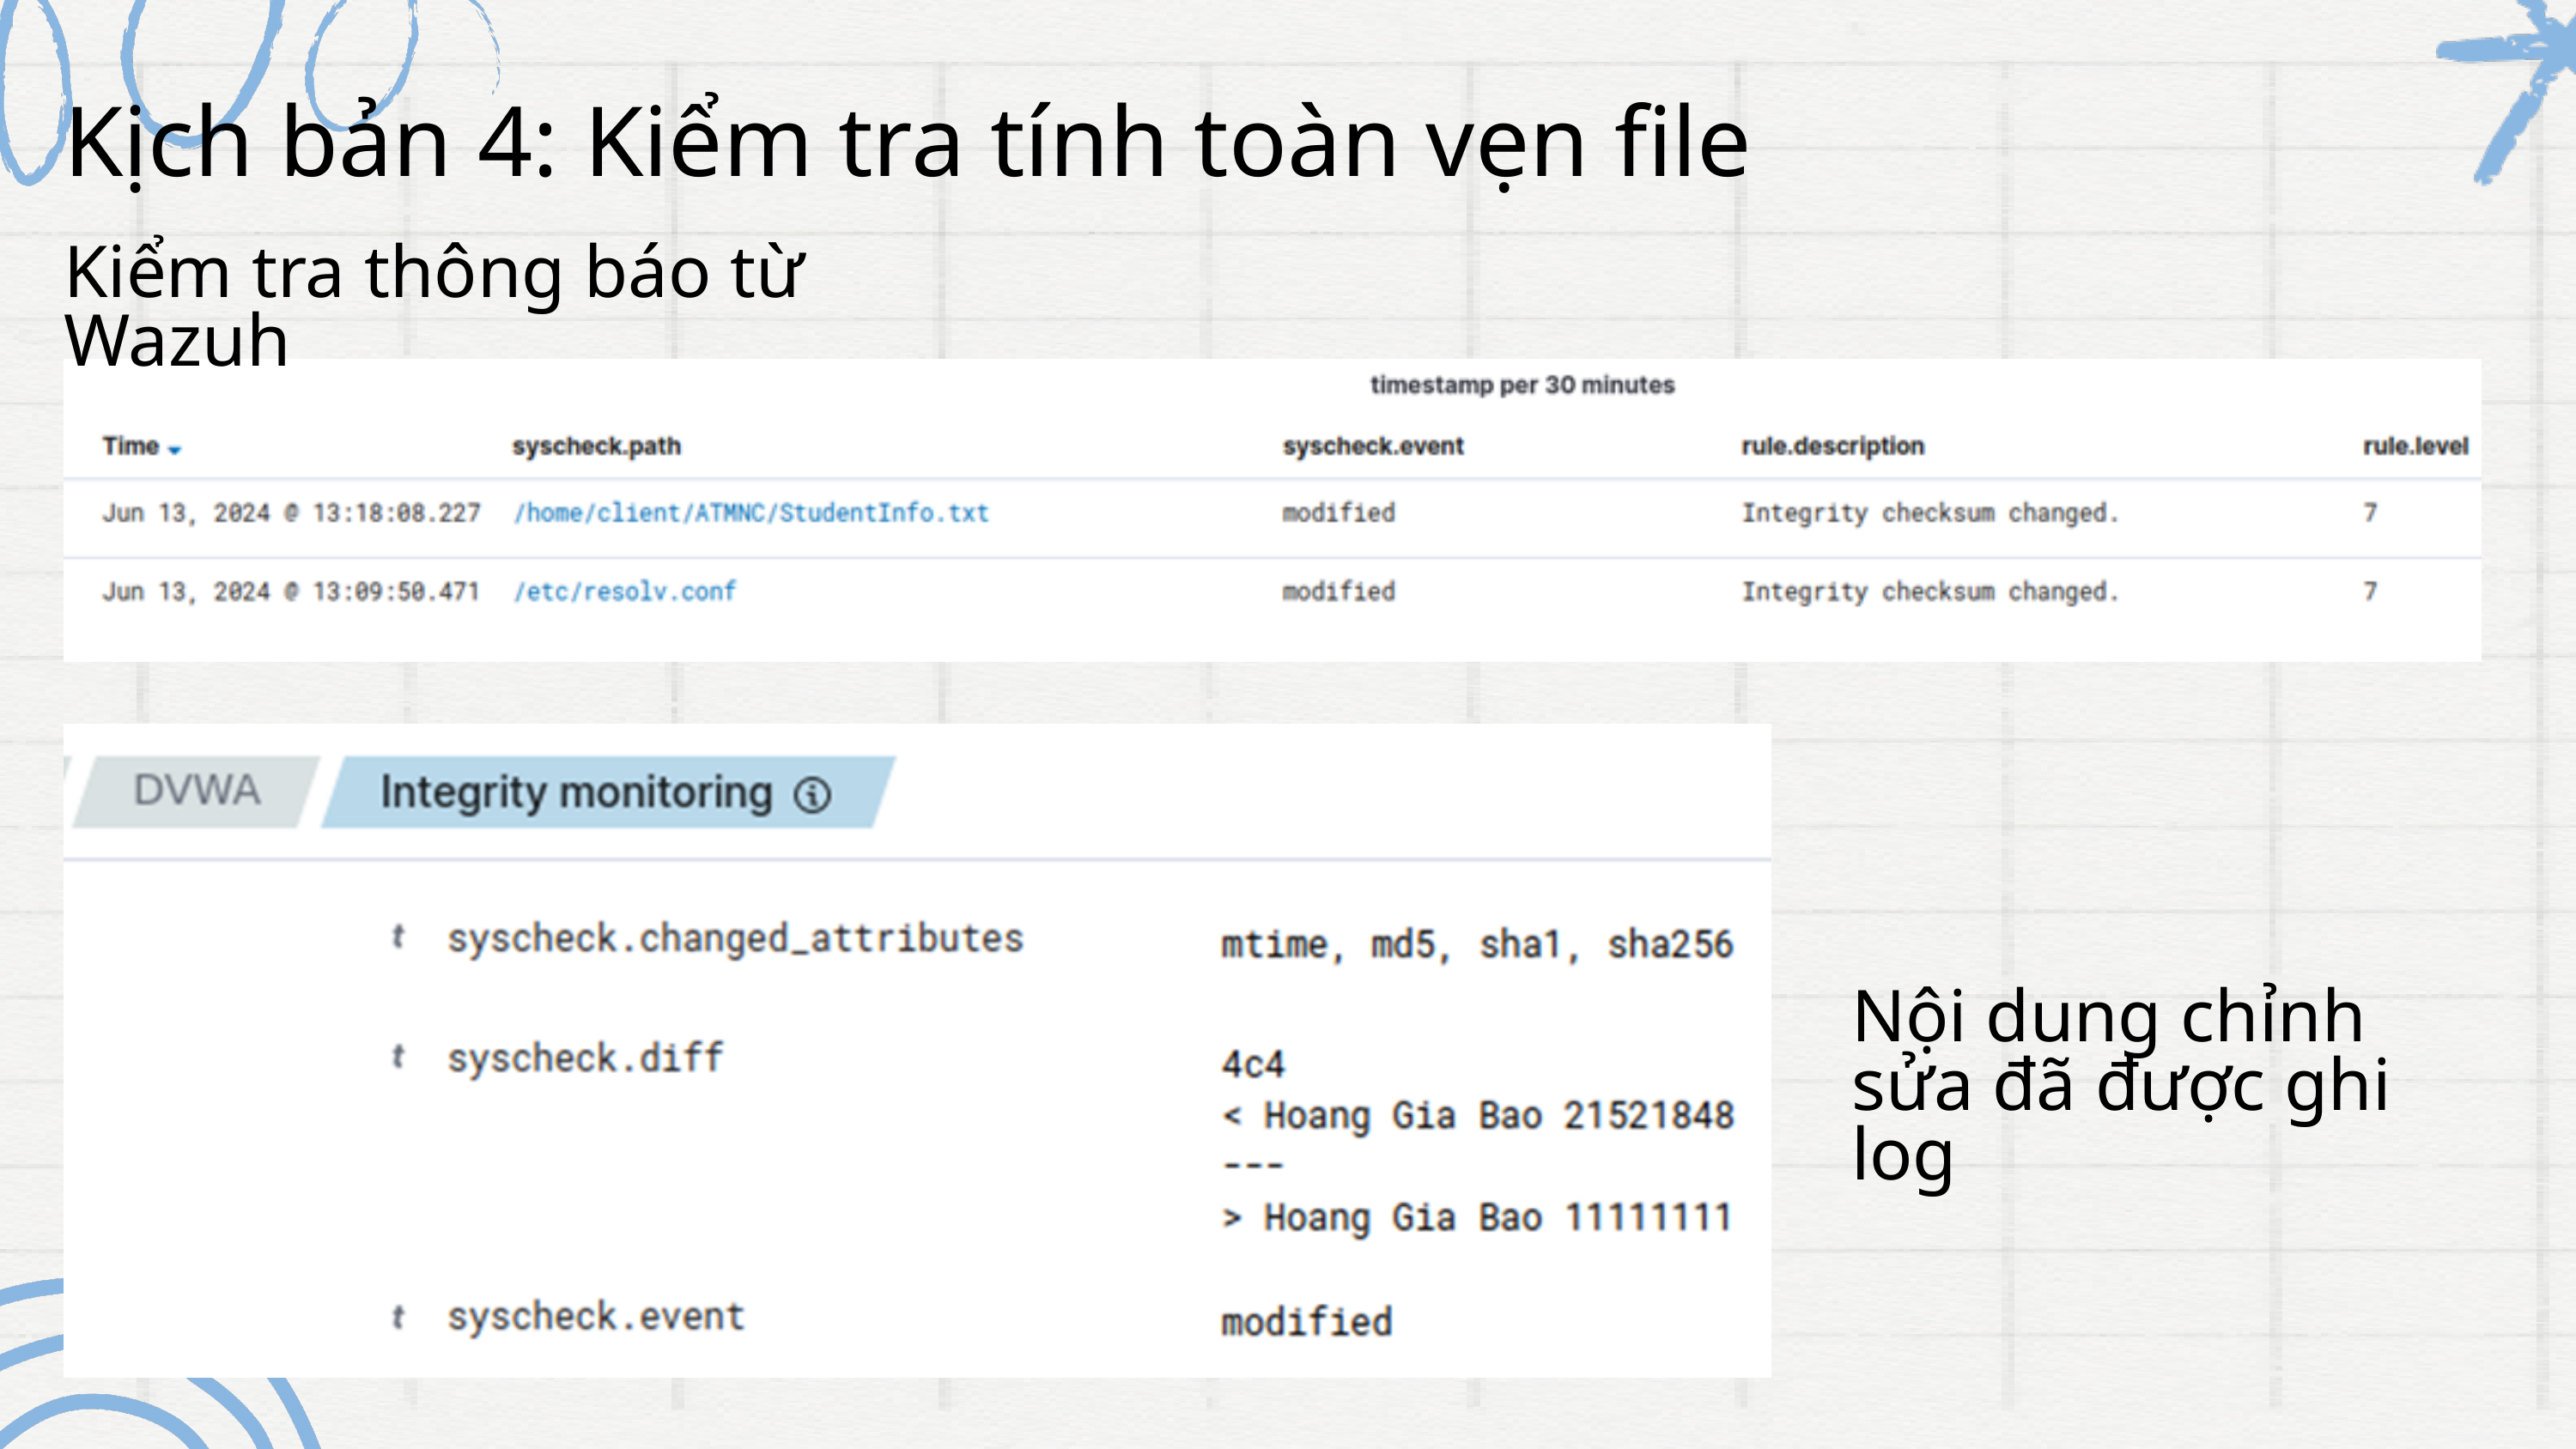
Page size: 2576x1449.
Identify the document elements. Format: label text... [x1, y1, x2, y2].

text_box [0, 1252, 349, 1449]
text_box Nội dung chỉnh sửa đã được ghi log [1851, 986, 2482, 1195]
text_box [0, 0, 501, 187]
text_box [2435, 0, 2576, 187]
text_box [64, 359, 2482, 662]
text_box [64, 724, 1772, 1378]
text_box [0, 0, 2576, 1449]
text_box Kịch bản 4: Kiểm tra tính toàn vẹn file [64, 102, 2372, 197]
text_box Kiểm tra thông báo từ Wazuh [64, 241, 1024, 381]
